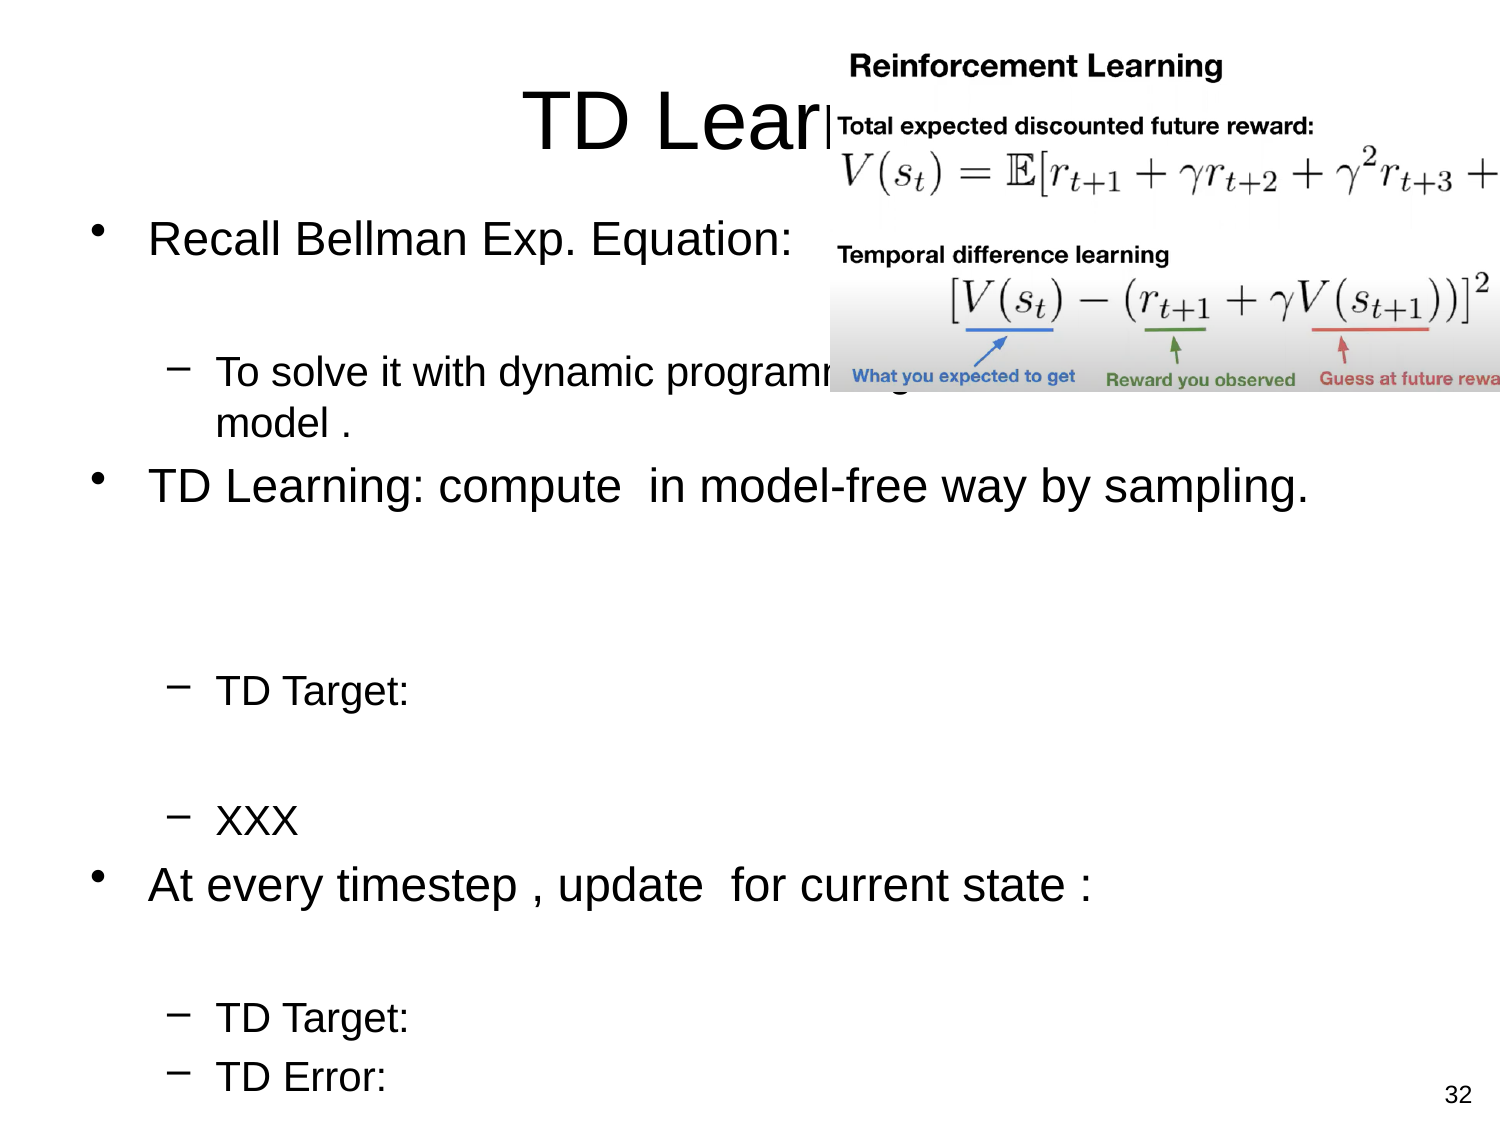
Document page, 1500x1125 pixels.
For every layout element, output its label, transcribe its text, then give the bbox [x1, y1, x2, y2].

slide_number 32 [1137, 1070, 1488, 1112]
title TD Learning [74, 44, 829, 188]
picture [830, 44, 1500, 393]
